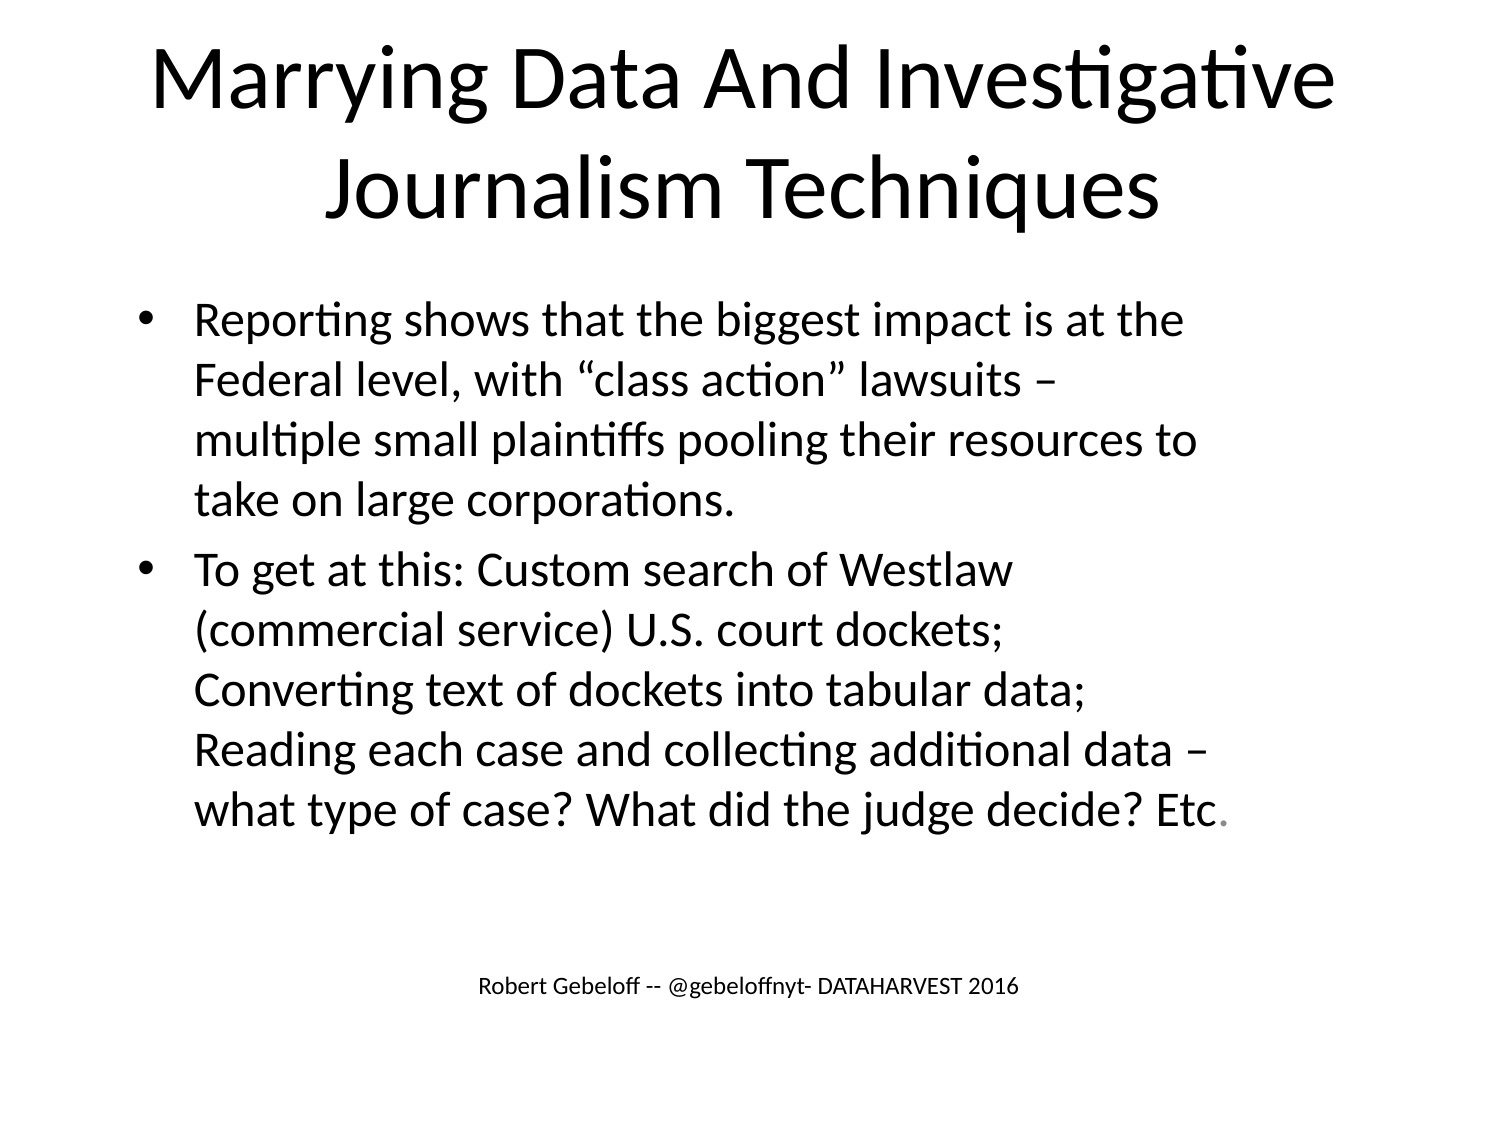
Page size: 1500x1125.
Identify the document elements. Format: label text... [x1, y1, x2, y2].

title Marrying Data And Investigative Journalism Techniques [125, 1, 1363, 252]
text_box Robert Gebeloff -- @gebeloffnyt- DATAHARVEST 2016 [125, 961, 1374, 1007]
subtitle Reporting shows that the biggest impact is at the Federal level, with “class action” lawsuits – multiple small plaintiffs pooling their resources to take on large corporations. To get at this: Custom search of Westlaw (commercial service) U.S. court dockets; Converting text of dockets into tabular data; Reading each case and collecting additional data – what type of case? What did the judge decide? Etc. [122, 279, 1248, 938]
